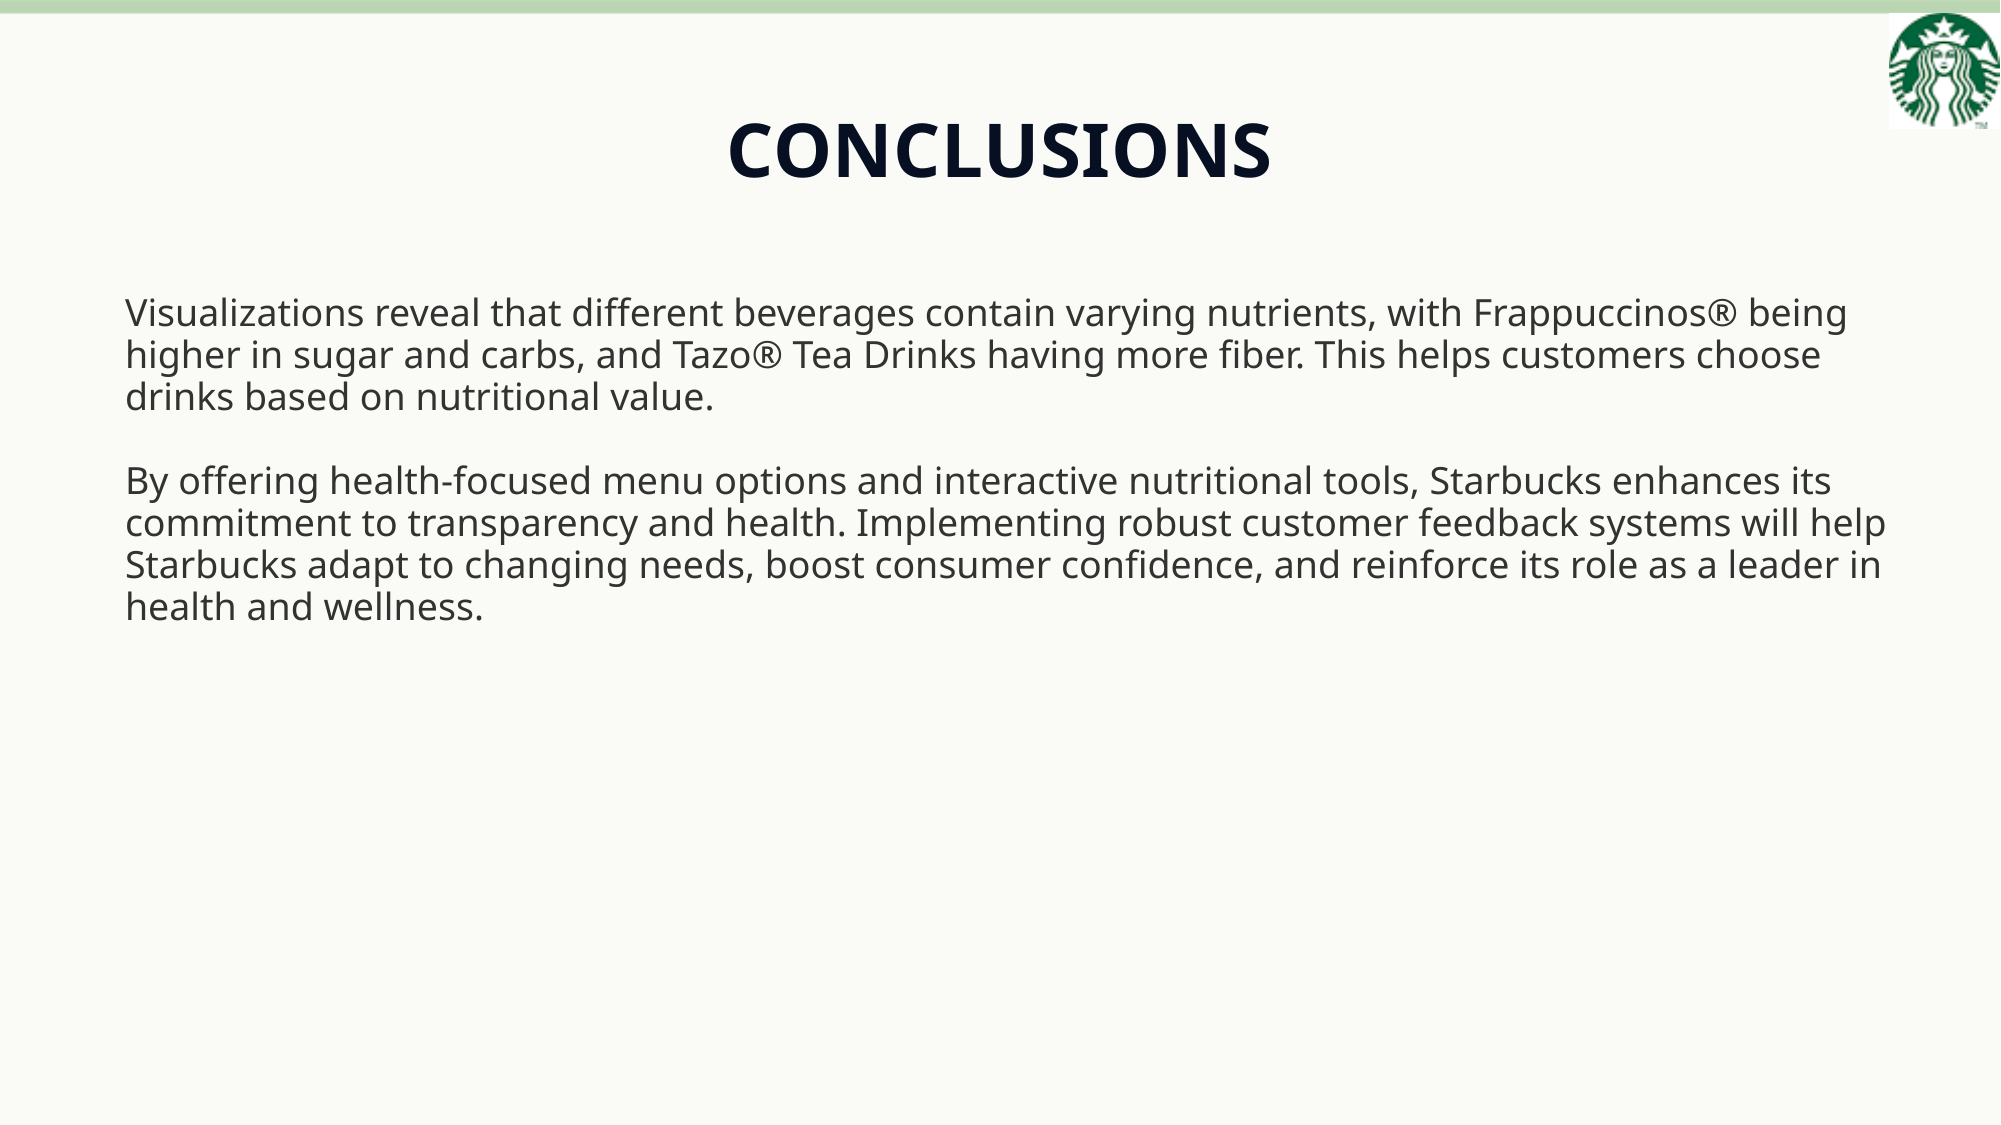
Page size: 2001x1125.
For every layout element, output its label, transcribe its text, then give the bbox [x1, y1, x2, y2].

text_box Visualizations reveal that different beverages contain varying nutrients, with Frappuccinos® being higher in sugar and carbs, and Tazo® Tea Drinks having more fiber. This helps customers choose drinks based on nutritional value. By offering health-focused menu options and interactive nutritional tools, Starbucks enhances its commitment to transparency and health. Implementing robust customer feedback systems will help Starbucks adapt to changing needs, boost consumer confidence, and reinforce its role as a leader in health and wellness. [124, 291, 1920, 754]
text_box CONCLUSIONS [0, 113, 2000, 193]
picture [0, 0, 2000, 129]
